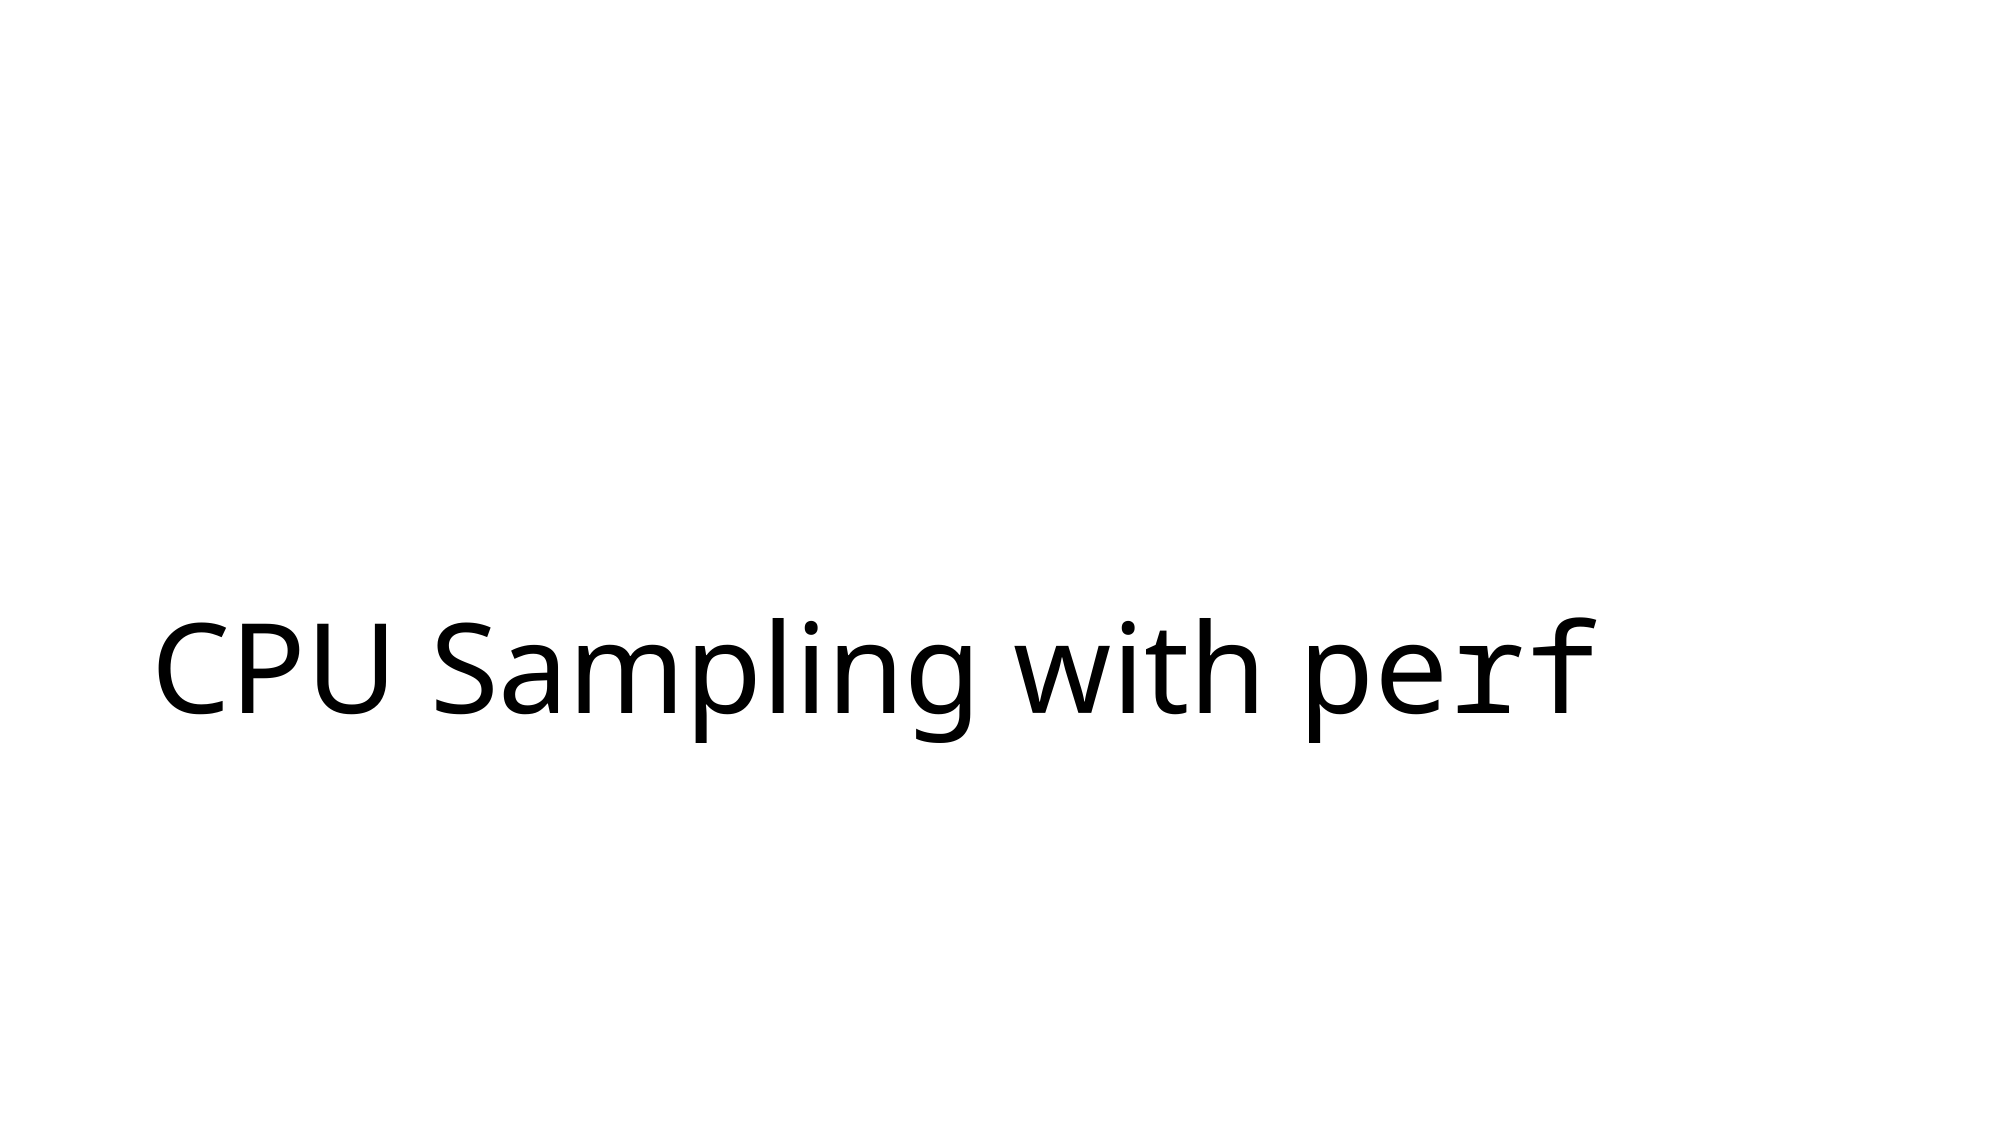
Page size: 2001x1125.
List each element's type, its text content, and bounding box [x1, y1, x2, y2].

title CPU Sampling with perf [136, 280, 1862, 749]
